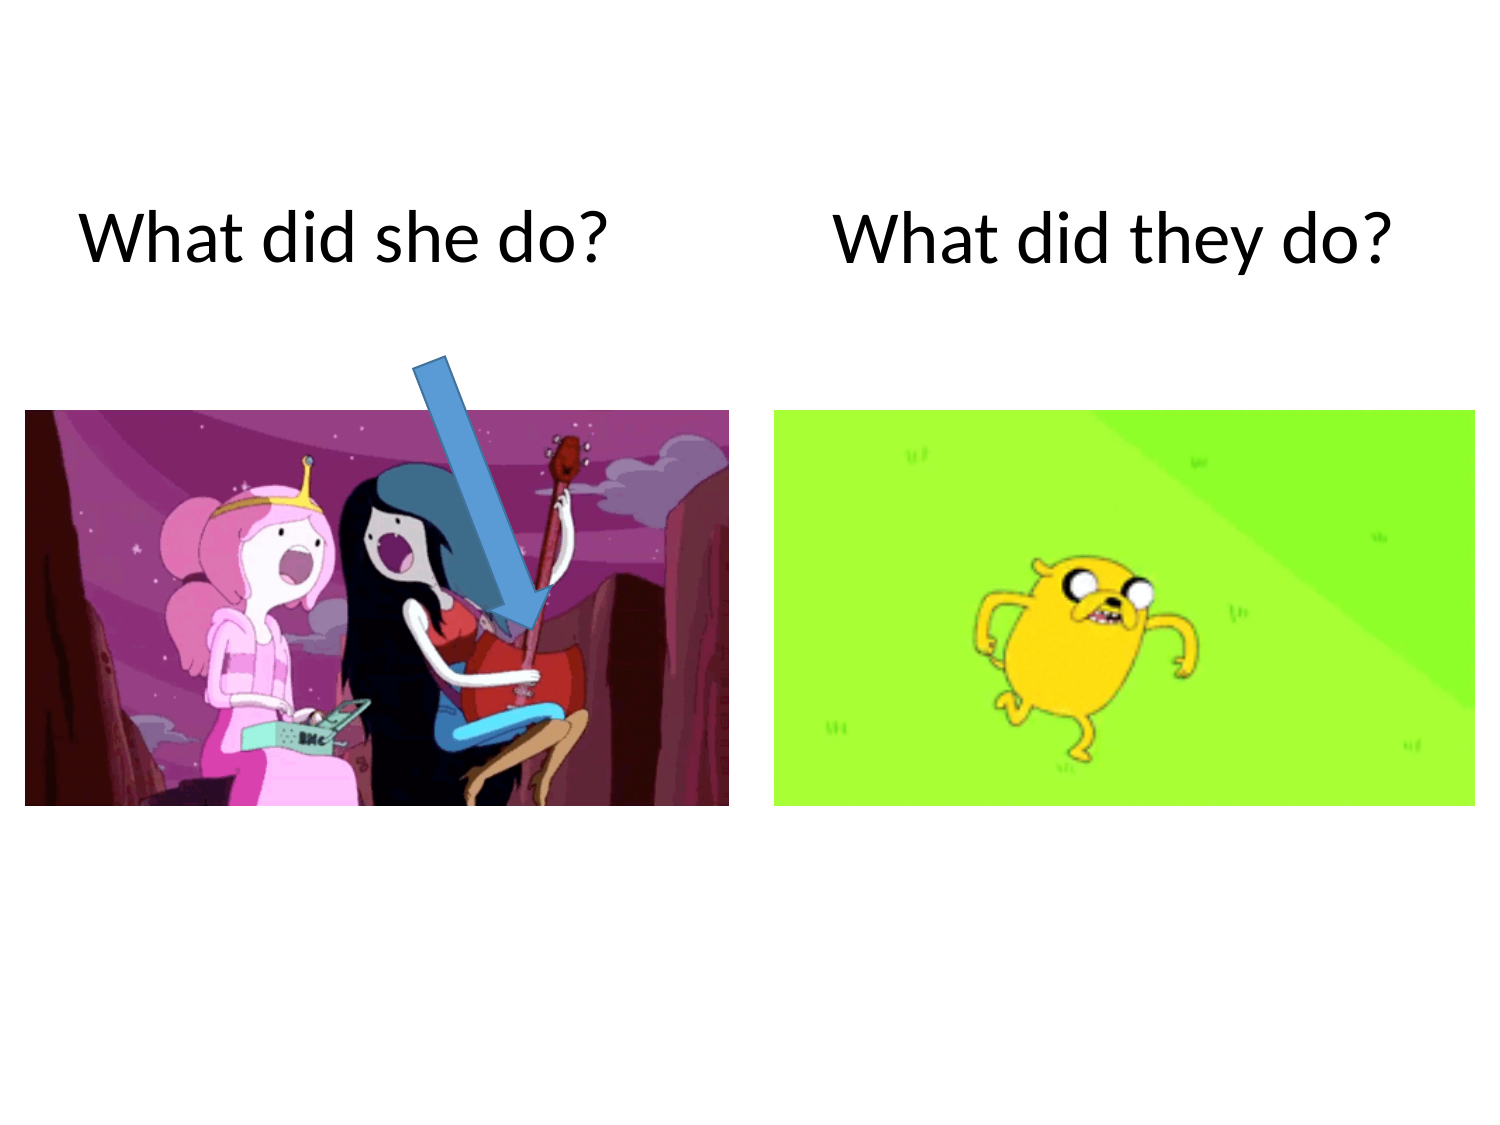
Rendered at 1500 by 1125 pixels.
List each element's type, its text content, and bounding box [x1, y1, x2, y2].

picture [774, 410, 1475, 806]
text_box What did she do? [63, 180, 627, 285]
picture [25, 410, 729, 806]
text_box [411, 355, 467, 410]
text_box What did they do? [818, 180, 1411, 286]
